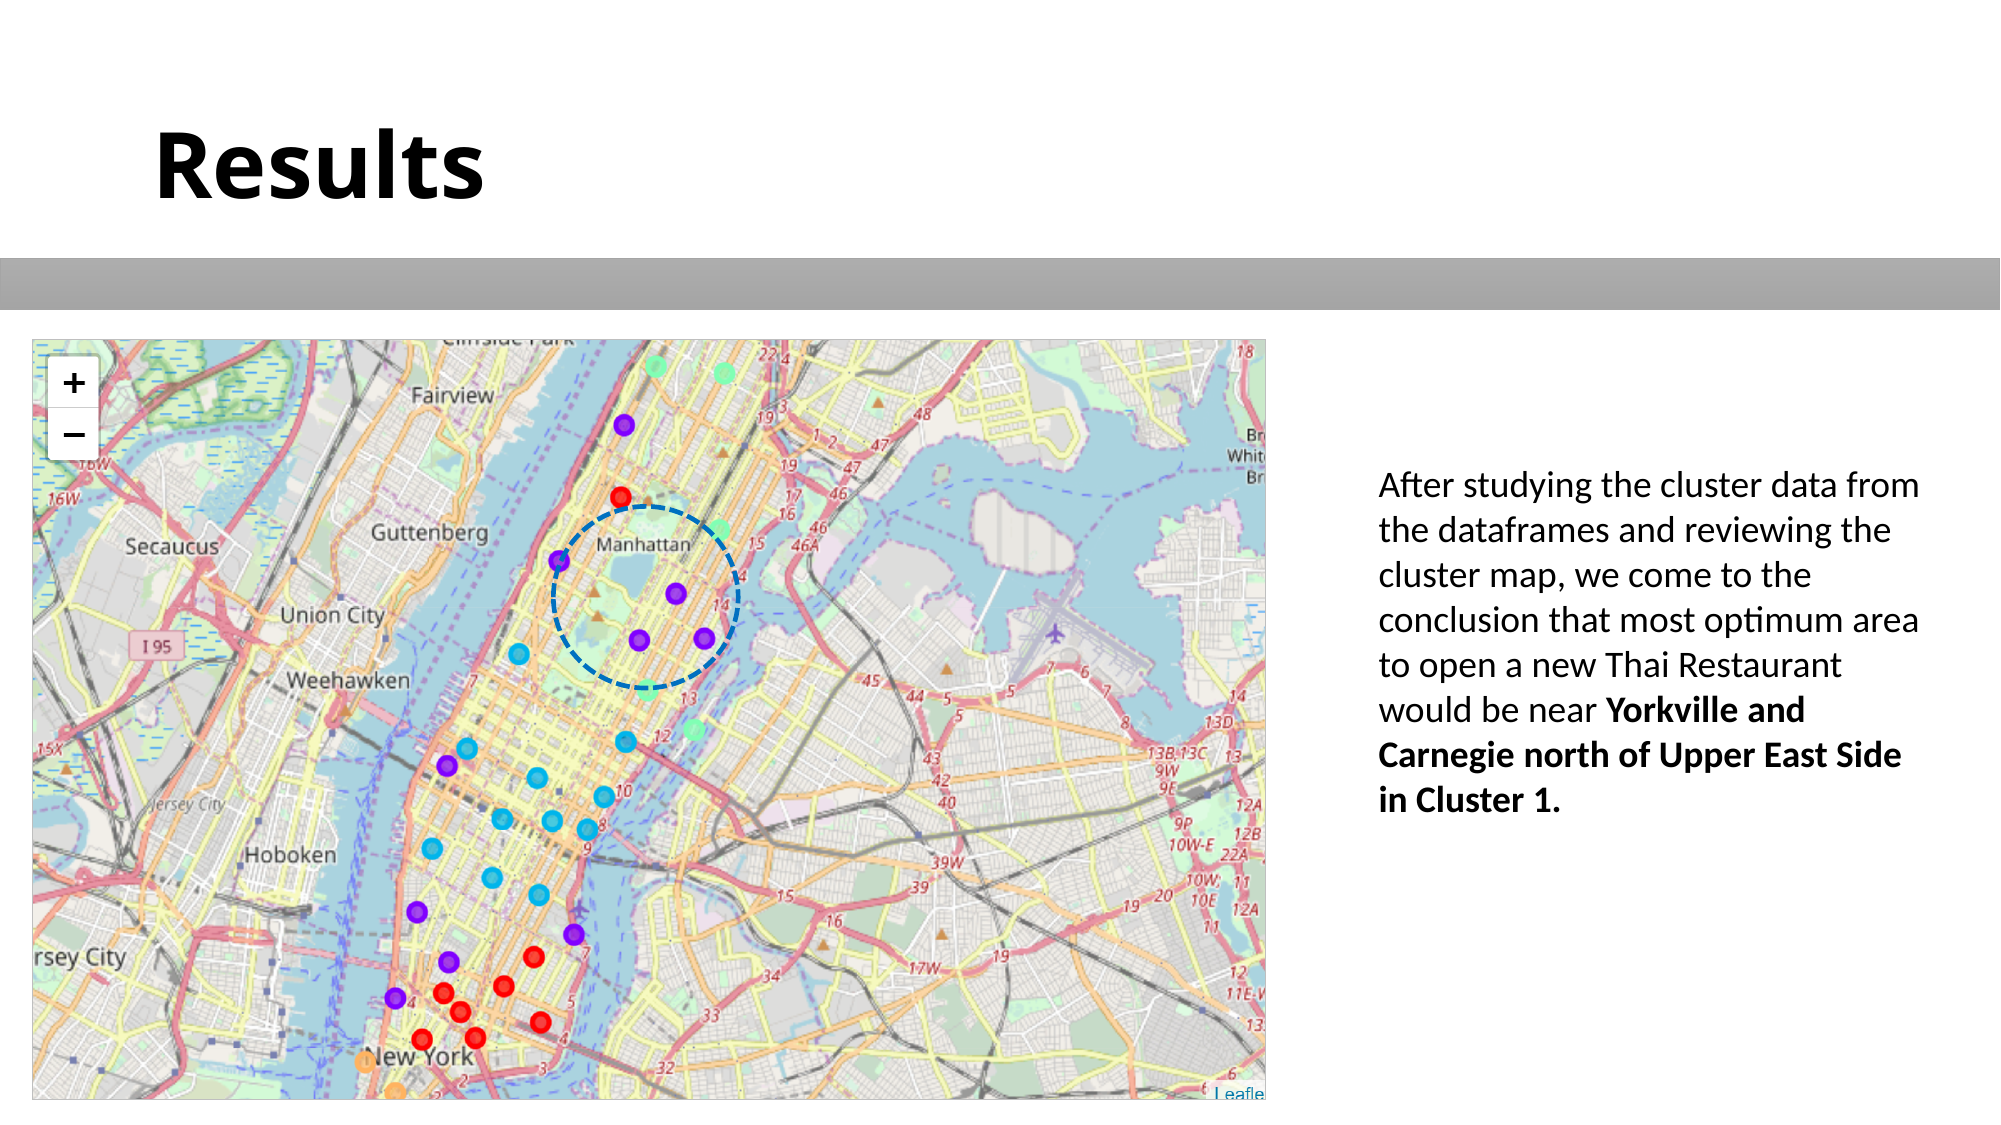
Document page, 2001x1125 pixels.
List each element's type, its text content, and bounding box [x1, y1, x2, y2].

text_box [0, 258, 2000, 310]
picture [32, 339, 1266, 1100]
text_box After studying the cluster data from the dataframes and reviewing the cluster map, we come to the conclusion that most optimum area to open a new Thai Restaurant would be near Yorkville and Carnegie north of Upper East Side in Cluster 1. [1363, 452, 1950, 828]
title Results [137, 59, 1863, 258]
